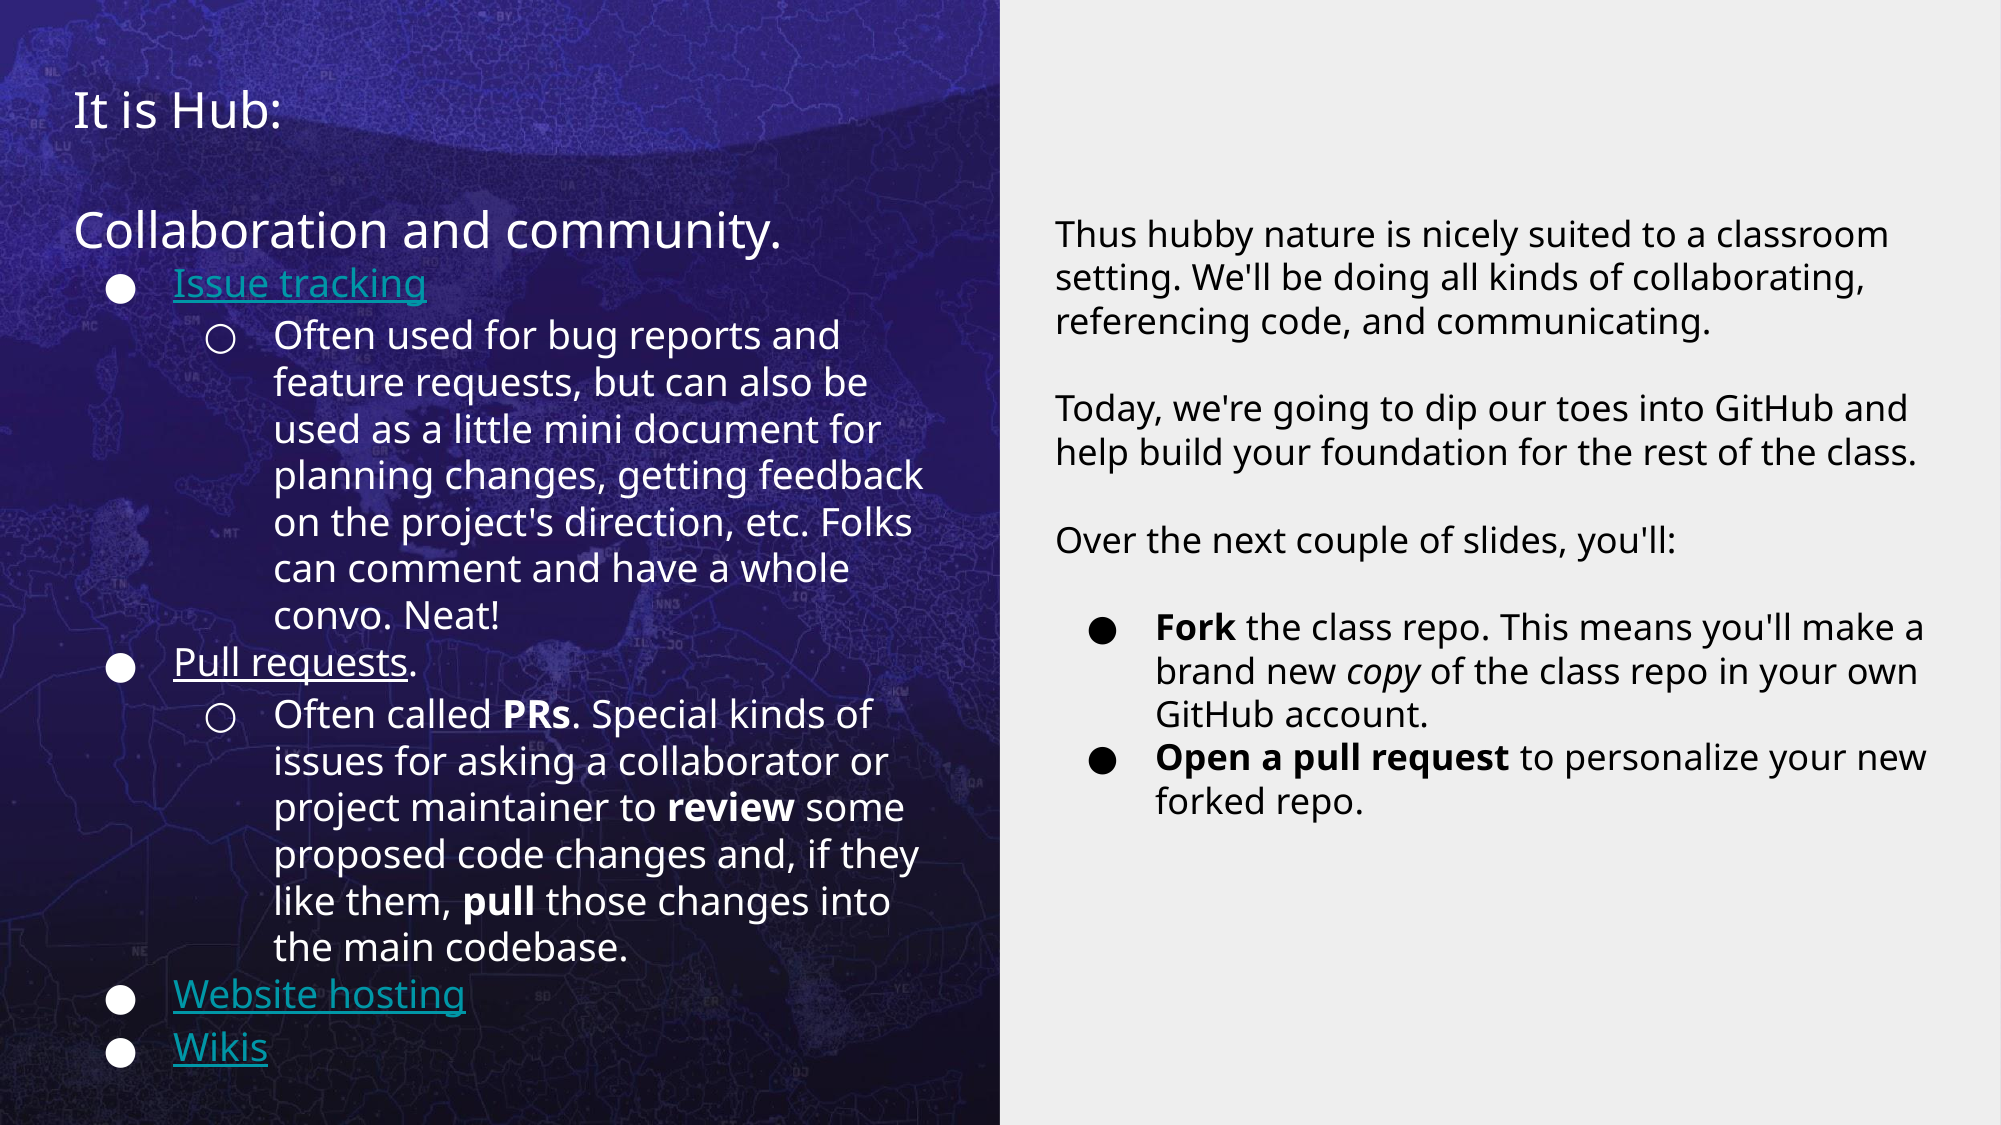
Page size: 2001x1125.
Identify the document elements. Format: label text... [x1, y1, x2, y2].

picture [0, 0, 999, 1125]
list Thus hubby nature is nicely suited to a classroom setting. We'll be doing all kinds of collaborating, referencing code, and communicating. Today, we're going to dip our toes into GitHub and help build your foundation for the rest of the class. Over the next couple of slides, you'll: Fork the class repo. This means you'll make a brand new copy of the class repo in your own GitHub account. Open a pull request to personalize your new forked repo. [1034, 191, 1963, 934]
subtitle It is Hub: Collaboration and community. Issue tracking Often used for bug reports and feature requests, but can also be used as a little mini document for planning changes, getting feedback on the project's direction, etc. Folks can comment and have a whole convo. Neat! Pull requests. Often called PRs. Special kinds of issues for asking a collaborator or project maintainer to review some proposed code changes and, if they like them, pull those changes into the main codebase. Website hosting Wikis [53, 58, 981, 1075]
